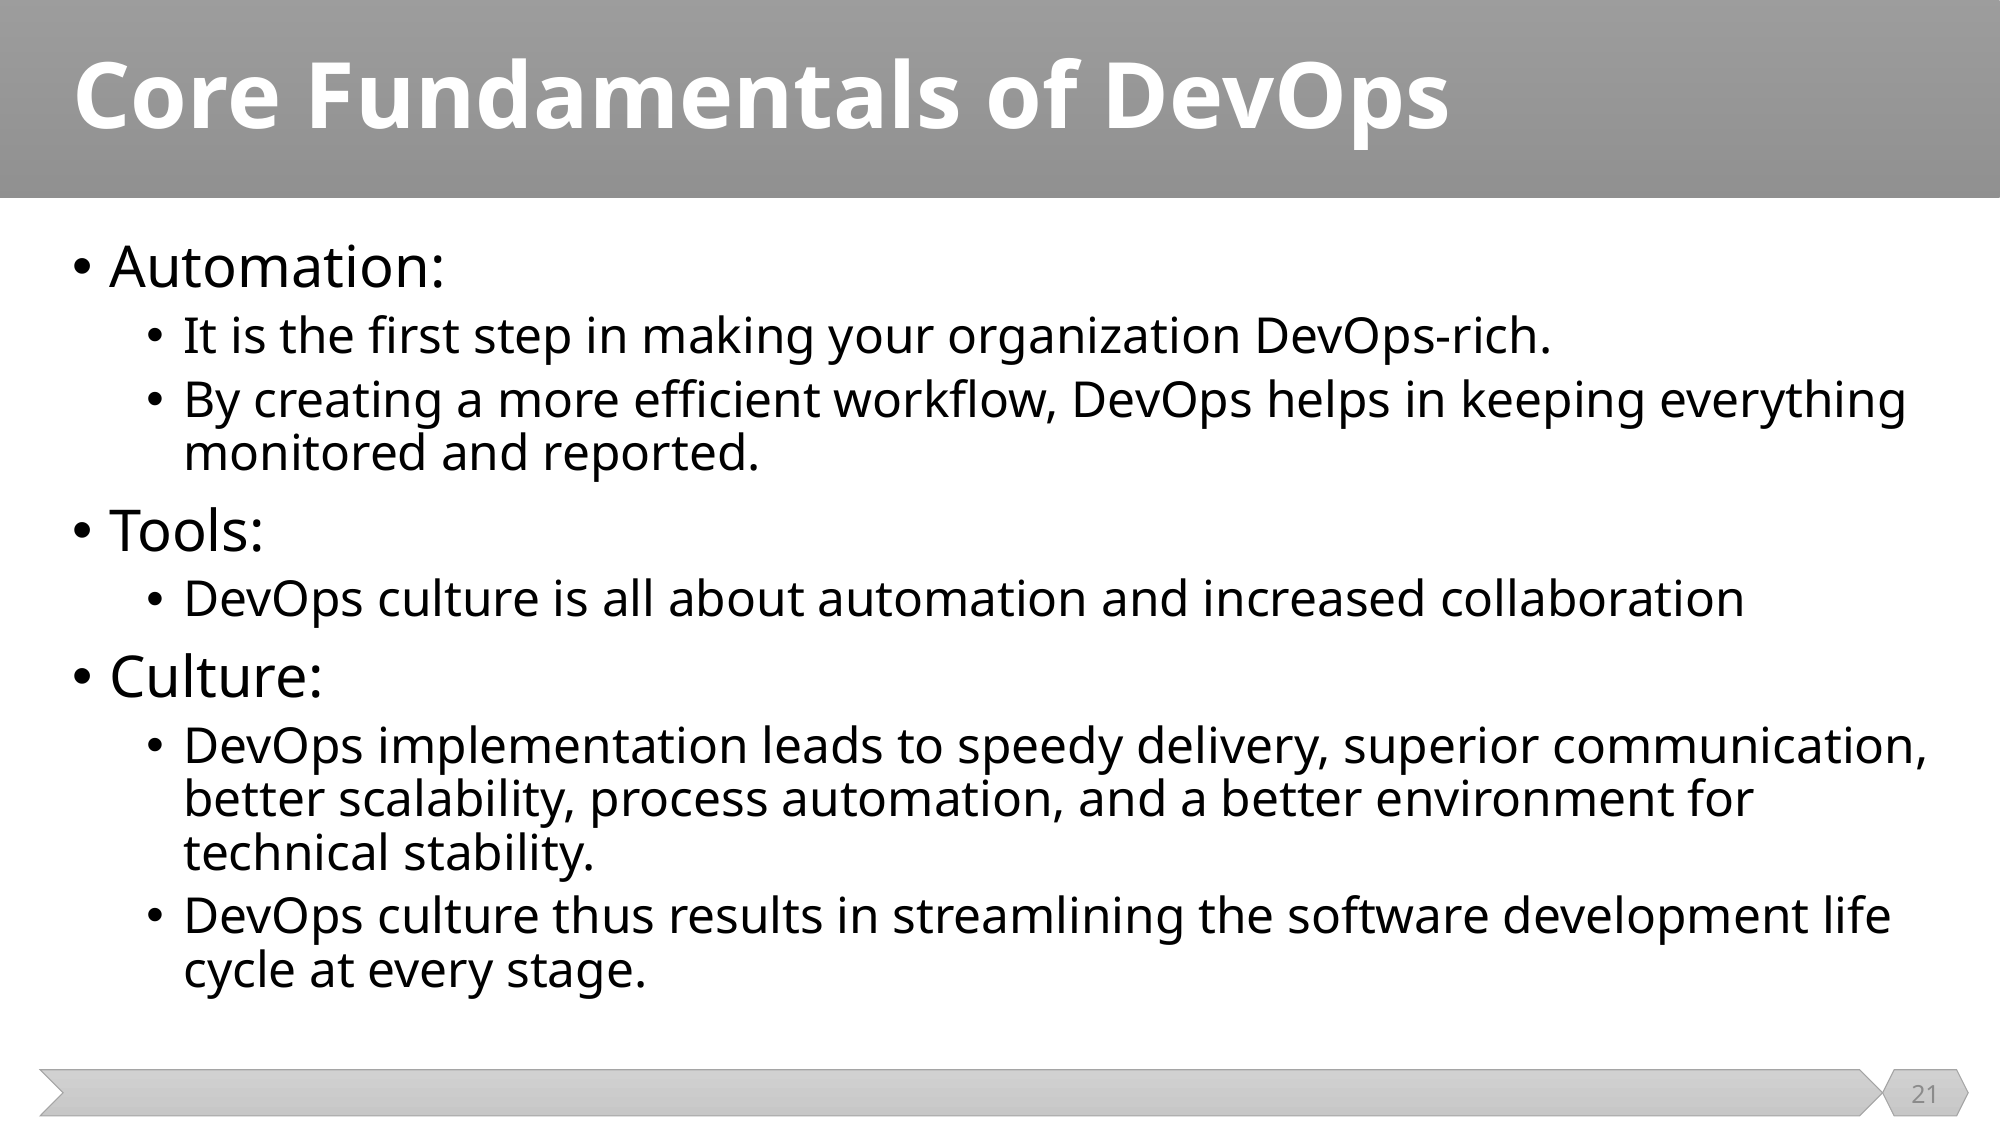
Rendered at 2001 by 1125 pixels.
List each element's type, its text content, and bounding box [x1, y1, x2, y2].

list Automation: It is the first step in making your organization DevOps-rich. By creating a more efficient workflow, DevOps helps in keeping everything monitored and reported. Tools: DevOps culture is all about automation and increased collaboration Culture: DevOps implementation leads to speedy delivery, superior communication, better scalability, process automation, and a better environment for technical stability. DevOps culture thus results in streamlining the software development life cycle at every stage. [56, 230, 1969, 1010]
title Core Fundamentals of DevOps [56, 0, 1969, 199]
slide_number 21 [1882, 1065, 1969, 1125]
